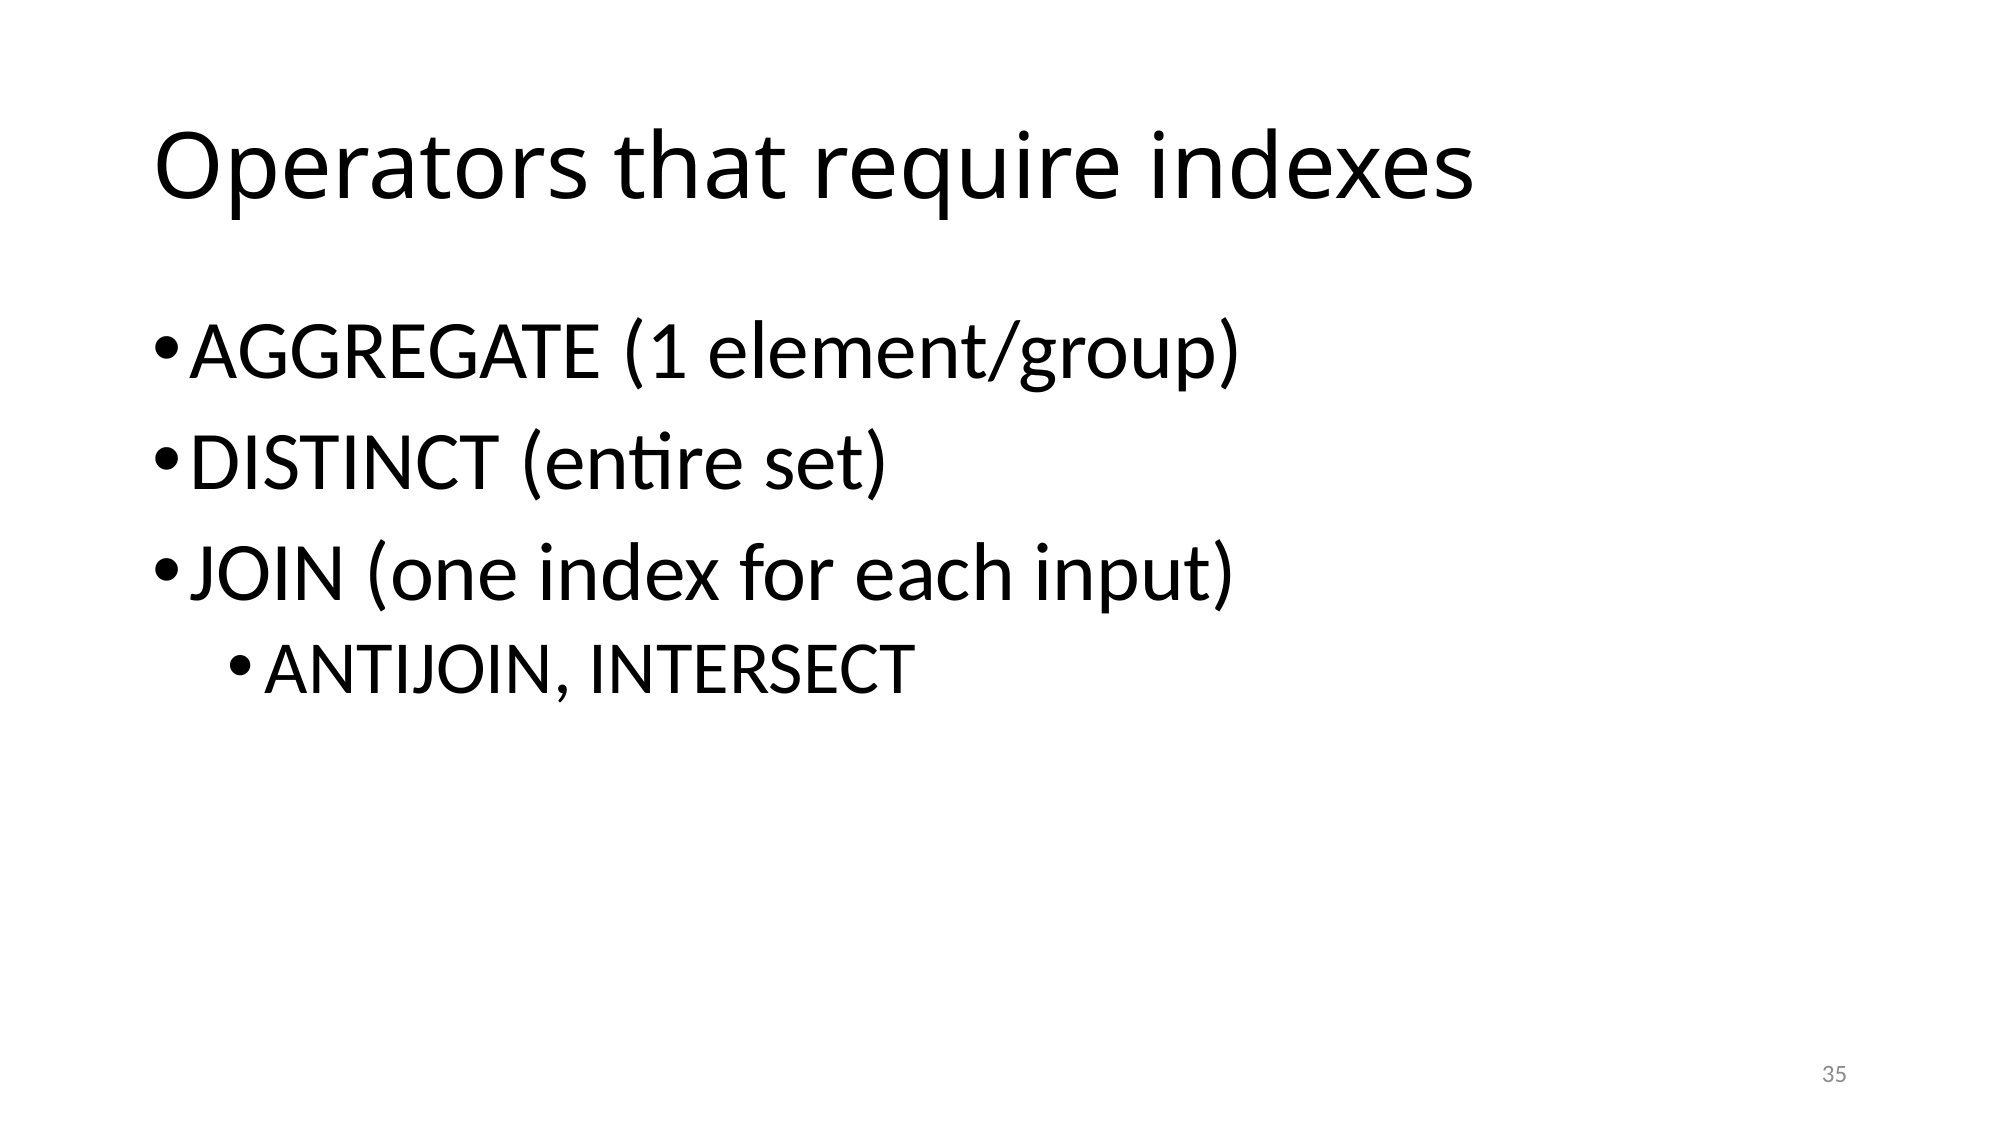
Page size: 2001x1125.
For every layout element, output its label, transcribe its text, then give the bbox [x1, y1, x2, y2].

slide_number 35 [1798, 1042, 1863, 1103]
title Operators that require indexes [137, 59, 1863, 278]
list AGGREGATE (1 element/group) DISTINCT (entire set) JOIN (one index for each input) ANTIJOIN, INTERSECT [137, 299, 1863, 1014]
